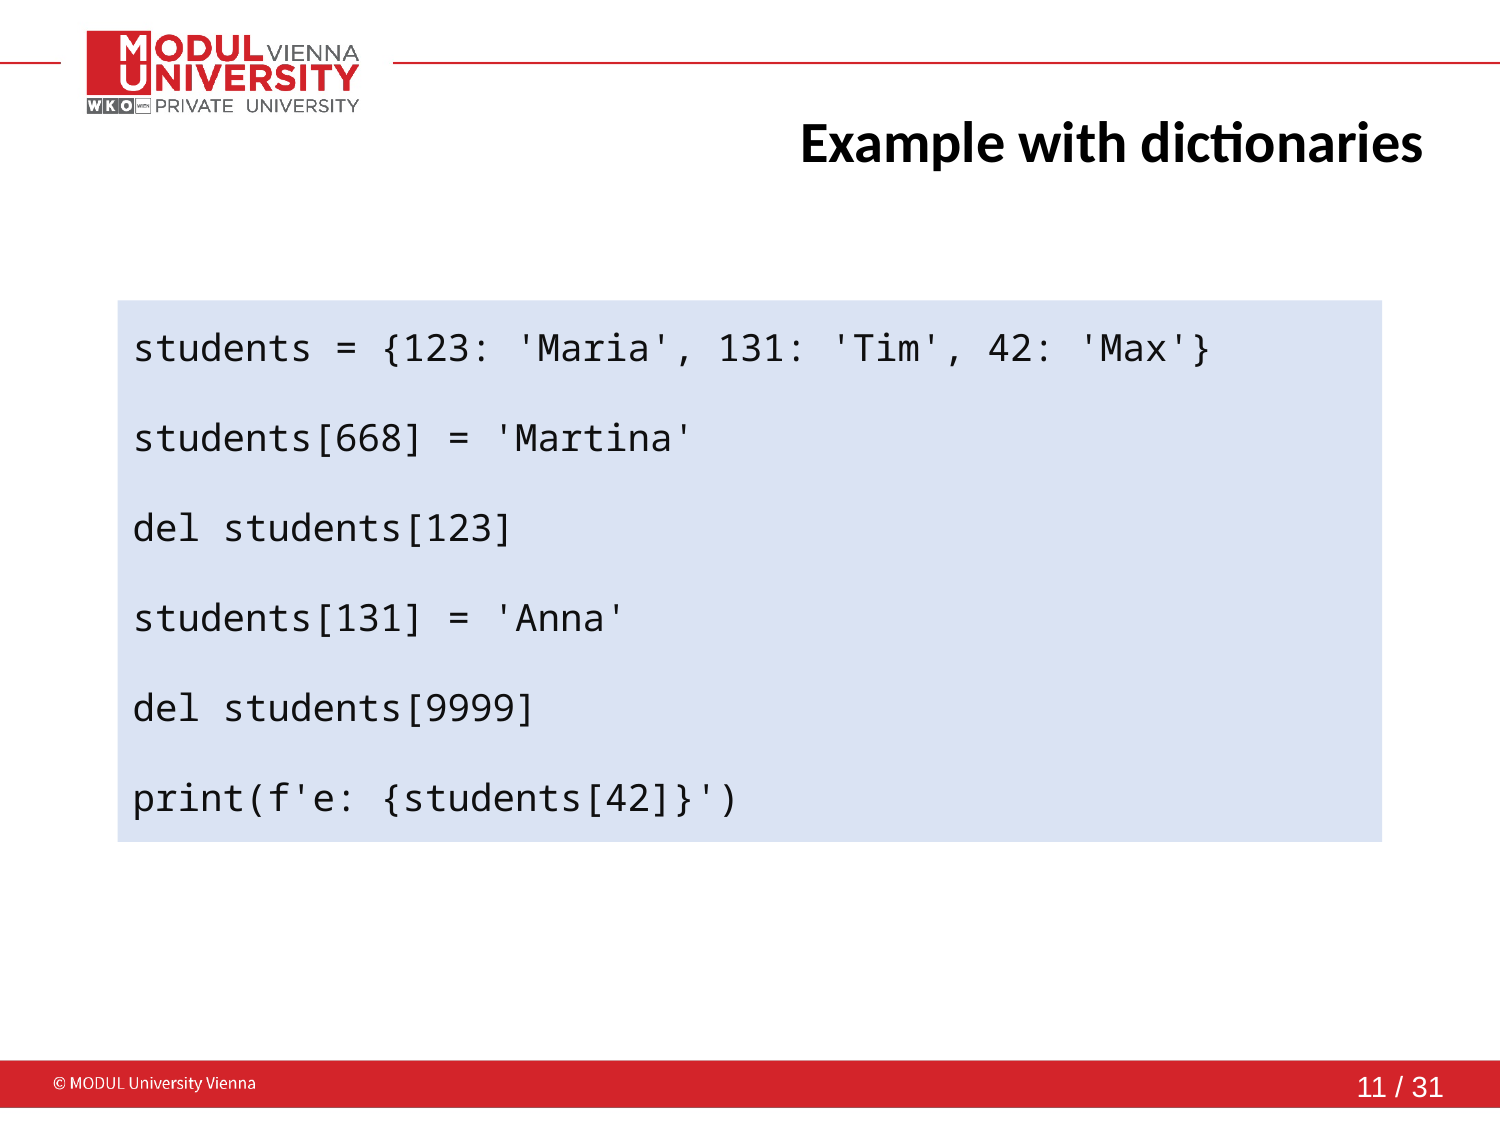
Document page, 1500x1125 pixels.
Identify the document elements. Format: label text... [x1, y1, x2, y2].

title Example with dictionaries [51, 45, 1439, 233]
picture [0, 0, 1500, 1125]
text_box students = {123: 'Maria', 131: 'Tim', 42: 'Max'} students[668] = 'Martina' del students[123] students[131] = 'Anna' del students[9999] print(f'e: {students[42]}') [117, 300, 1383, 842]
